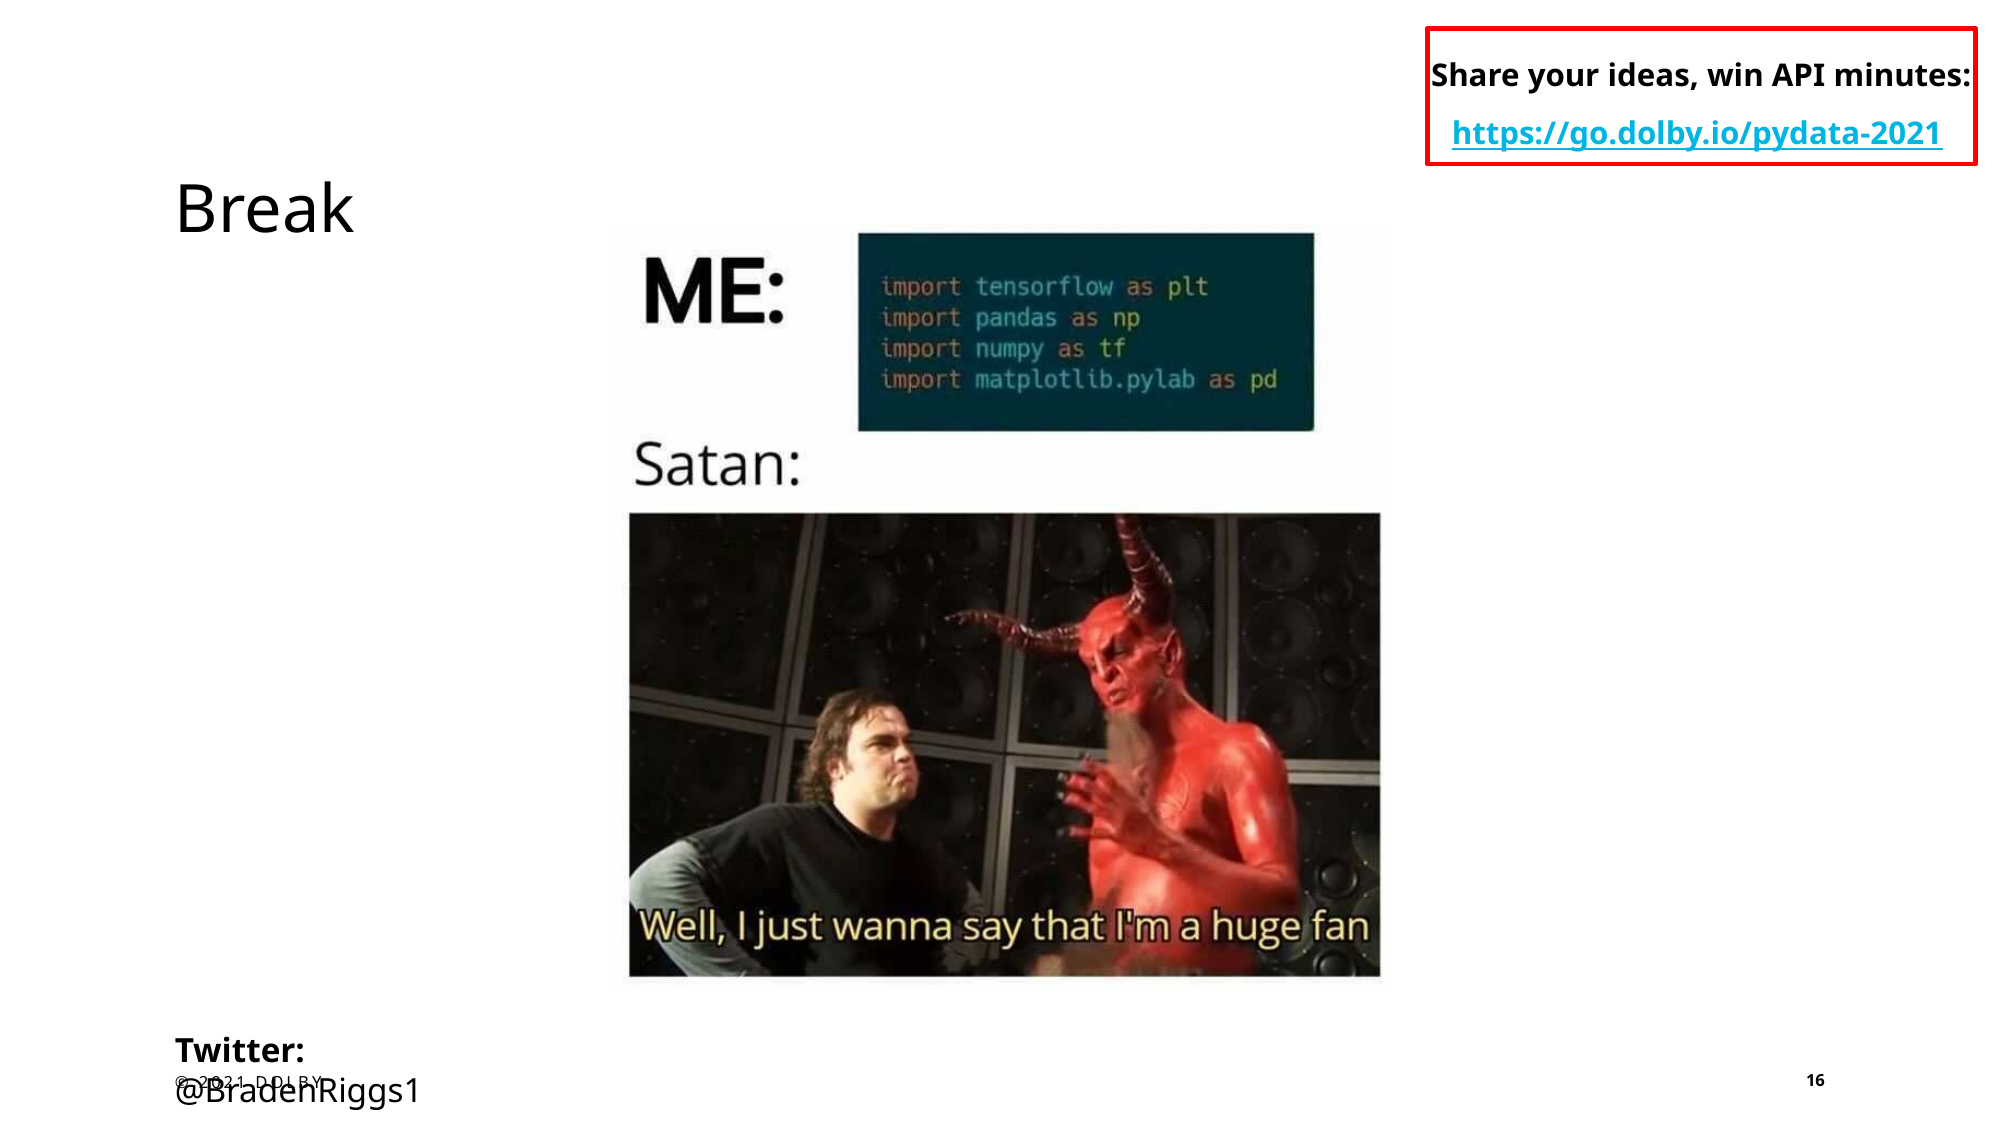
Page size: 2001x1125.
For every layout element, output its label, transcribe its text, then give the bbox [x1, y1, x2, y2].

text_box Share your ideas, win API minutes: https://go.dolby.io/pydata-2021 [1427, 28, 1976, 164]
picture [614, 224, 1386, 991]
footer © 2021 DOLBY [174, 1037, 663, 1125]
title Break [174, 174, 1338, 275]
slide_number 16 [1737, 1037, 1826, 1125]
text_box Twitter: @BradenRiggs1 [174, 1028, 564, 1067]
